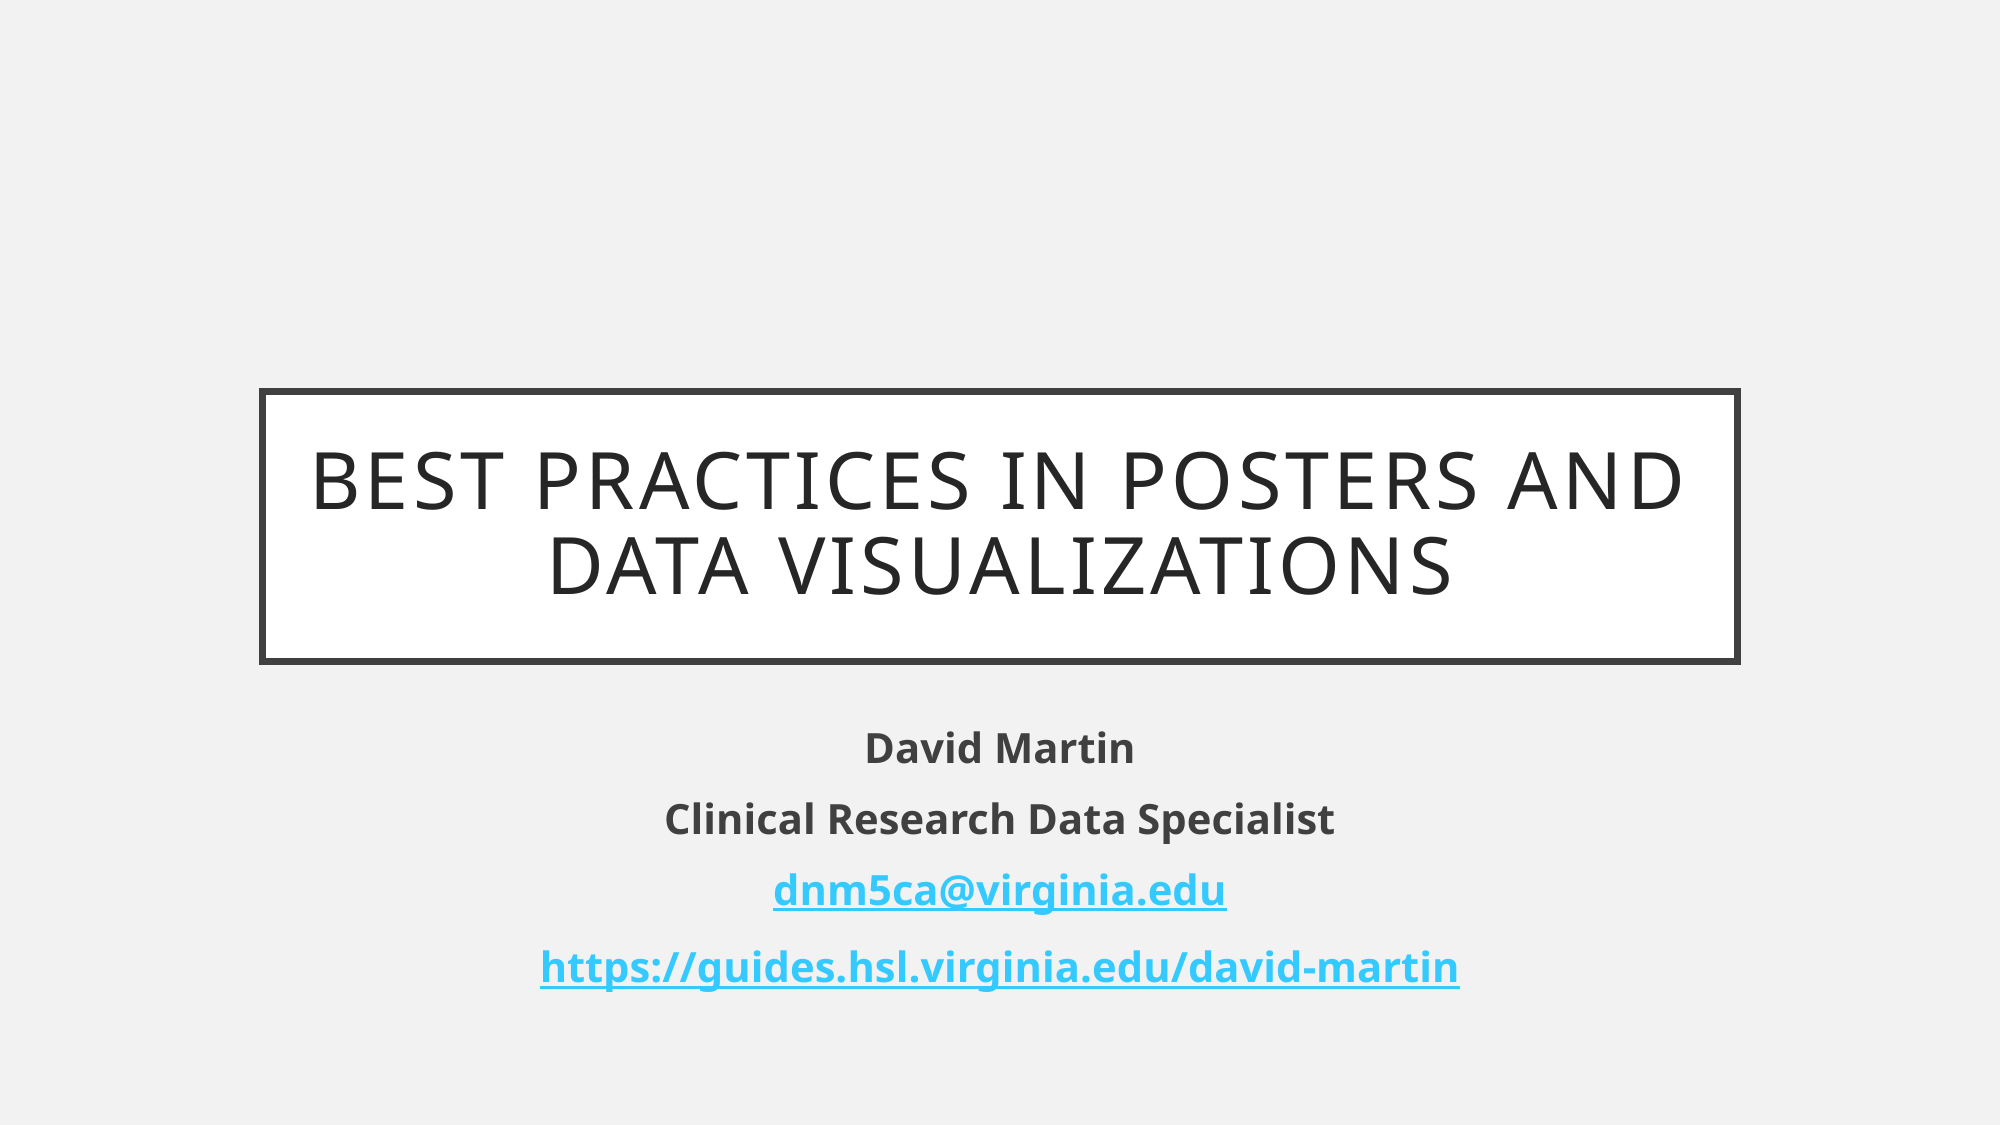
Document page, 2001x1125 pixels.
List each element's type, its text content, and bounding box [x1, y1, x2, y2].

title Best Practices in Posters and data visualizations [259, 388, 1741, 665]
subtitle David Martin Clinical Research Data Specialist dnm5ca@virginia.edu https://guides.hsl.virginia.edu/david-martin [442, 713, 1558, 1009]
